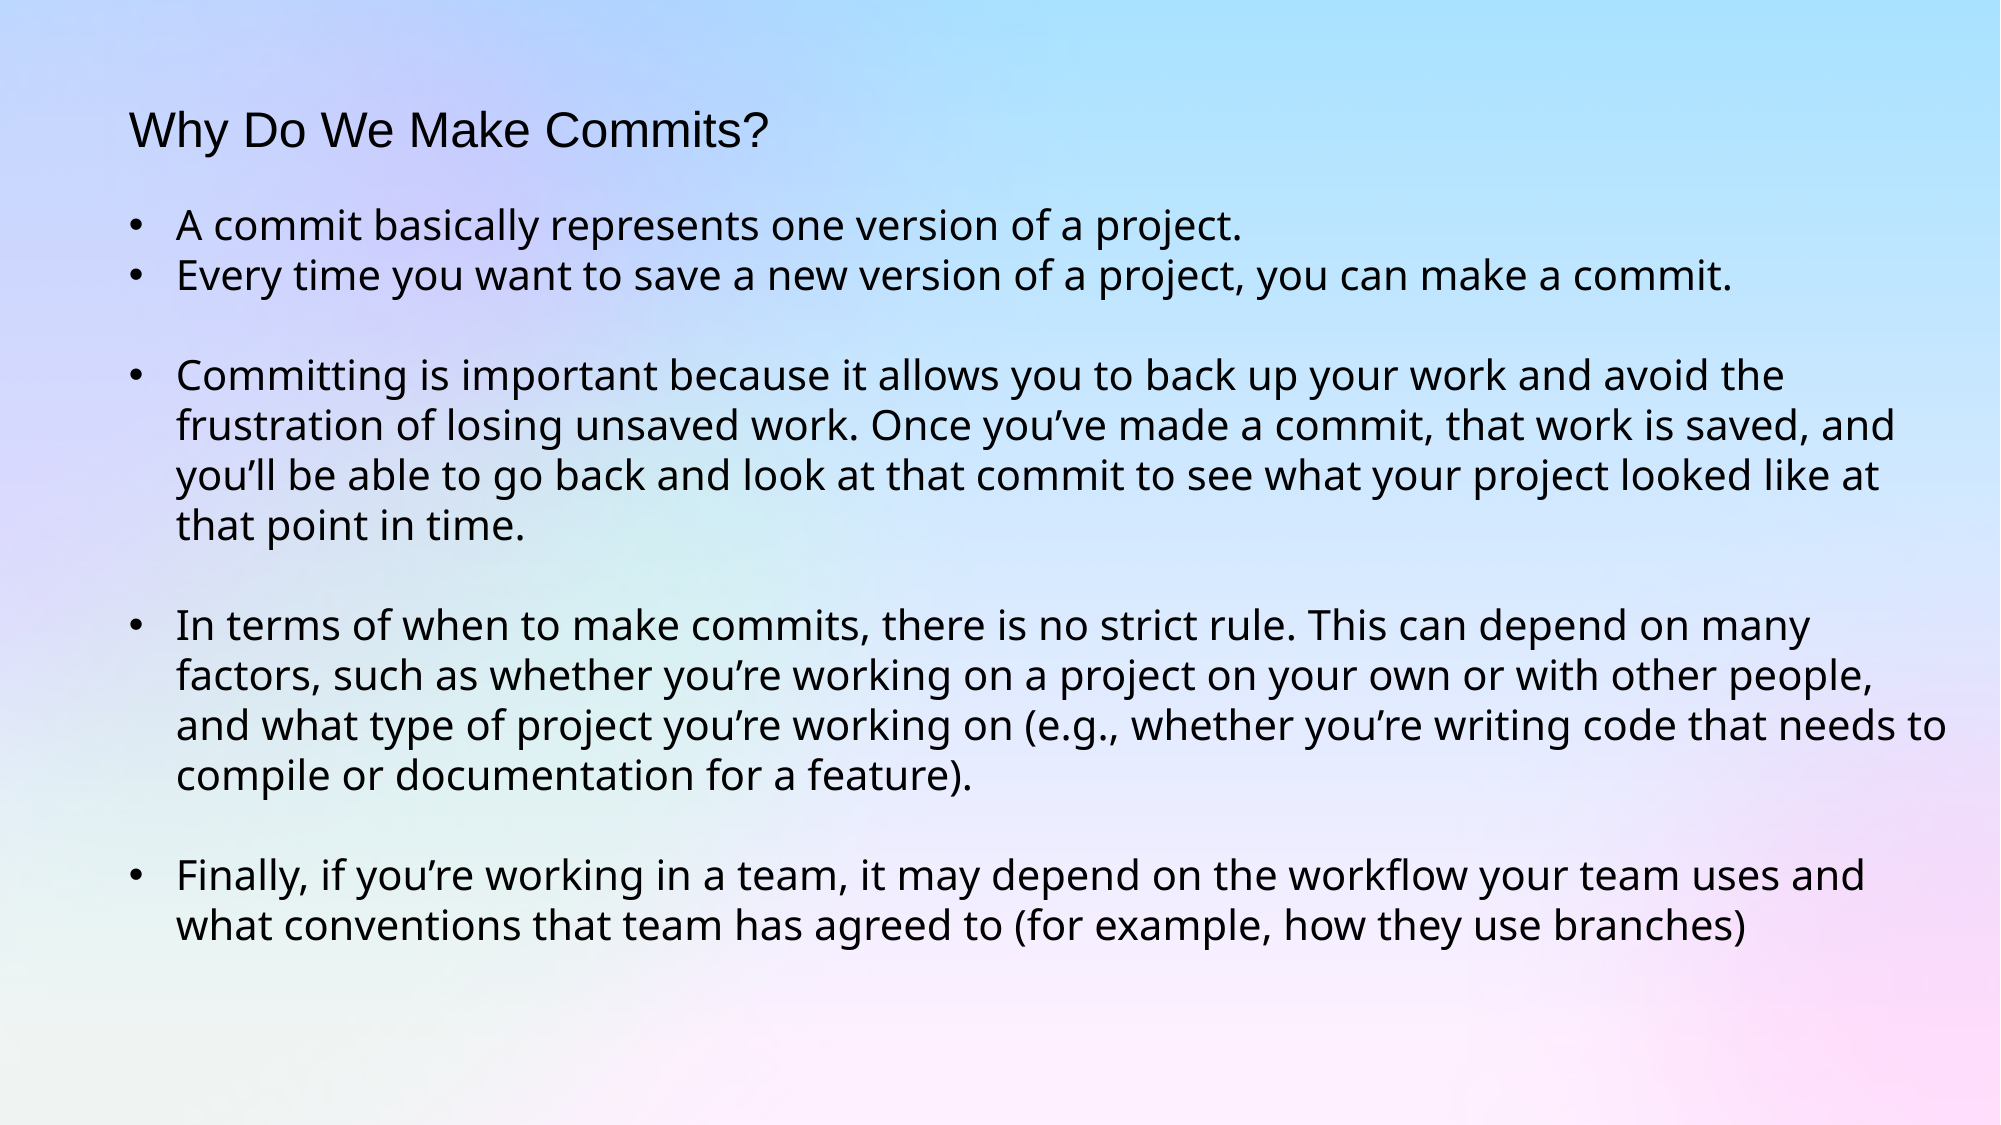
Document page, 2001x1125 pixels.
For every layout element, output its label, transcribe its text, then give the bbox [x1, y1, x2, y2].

text_box A commit basically represents one version of a project. Every time you want to save a new version of a project, you can make a commit. Committing is important because it allows you to back up your work and avoid the frustration of losing unsaved work. Once you’ve made a commit, that work is saved, and you’ll be able to go back and look at that commit to see what your project looked like at that point in time. In terms of when to make commits, there is no strict rule. This can depend on many factors, such as whether you’re working on a project on your own or with other people, and what type of project you’re working on (e.g., whether you’re writing code that needs to compile or documentation for a feature). Finally, if you’re working in a team, it may depend on the workflow your team uses and what conventions that team has agreed to (for example, how they use branches) [114, 191, 1969, 957]
picture [0, 0, 2000, 1125]
text_box Why Do We Make Commits? [114, 89, 1115, 165]
